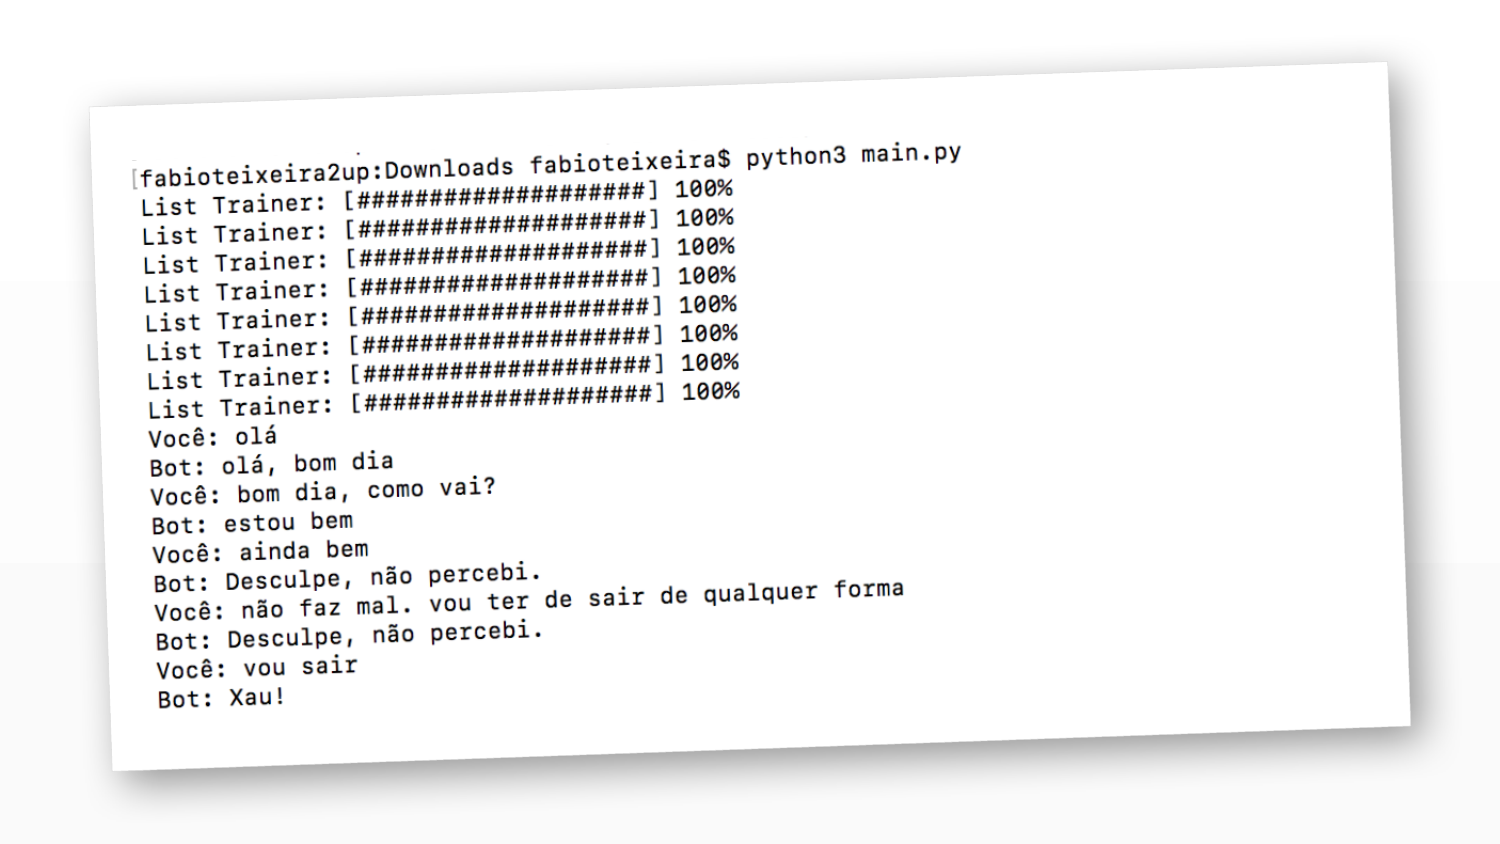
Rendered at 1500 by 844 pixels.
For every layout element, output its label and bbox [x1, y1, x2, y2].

text_box [86, 59, 1413, 774]
picture [132, 117, 1369, 716]
text_box [0, 0, 1500, 844]
